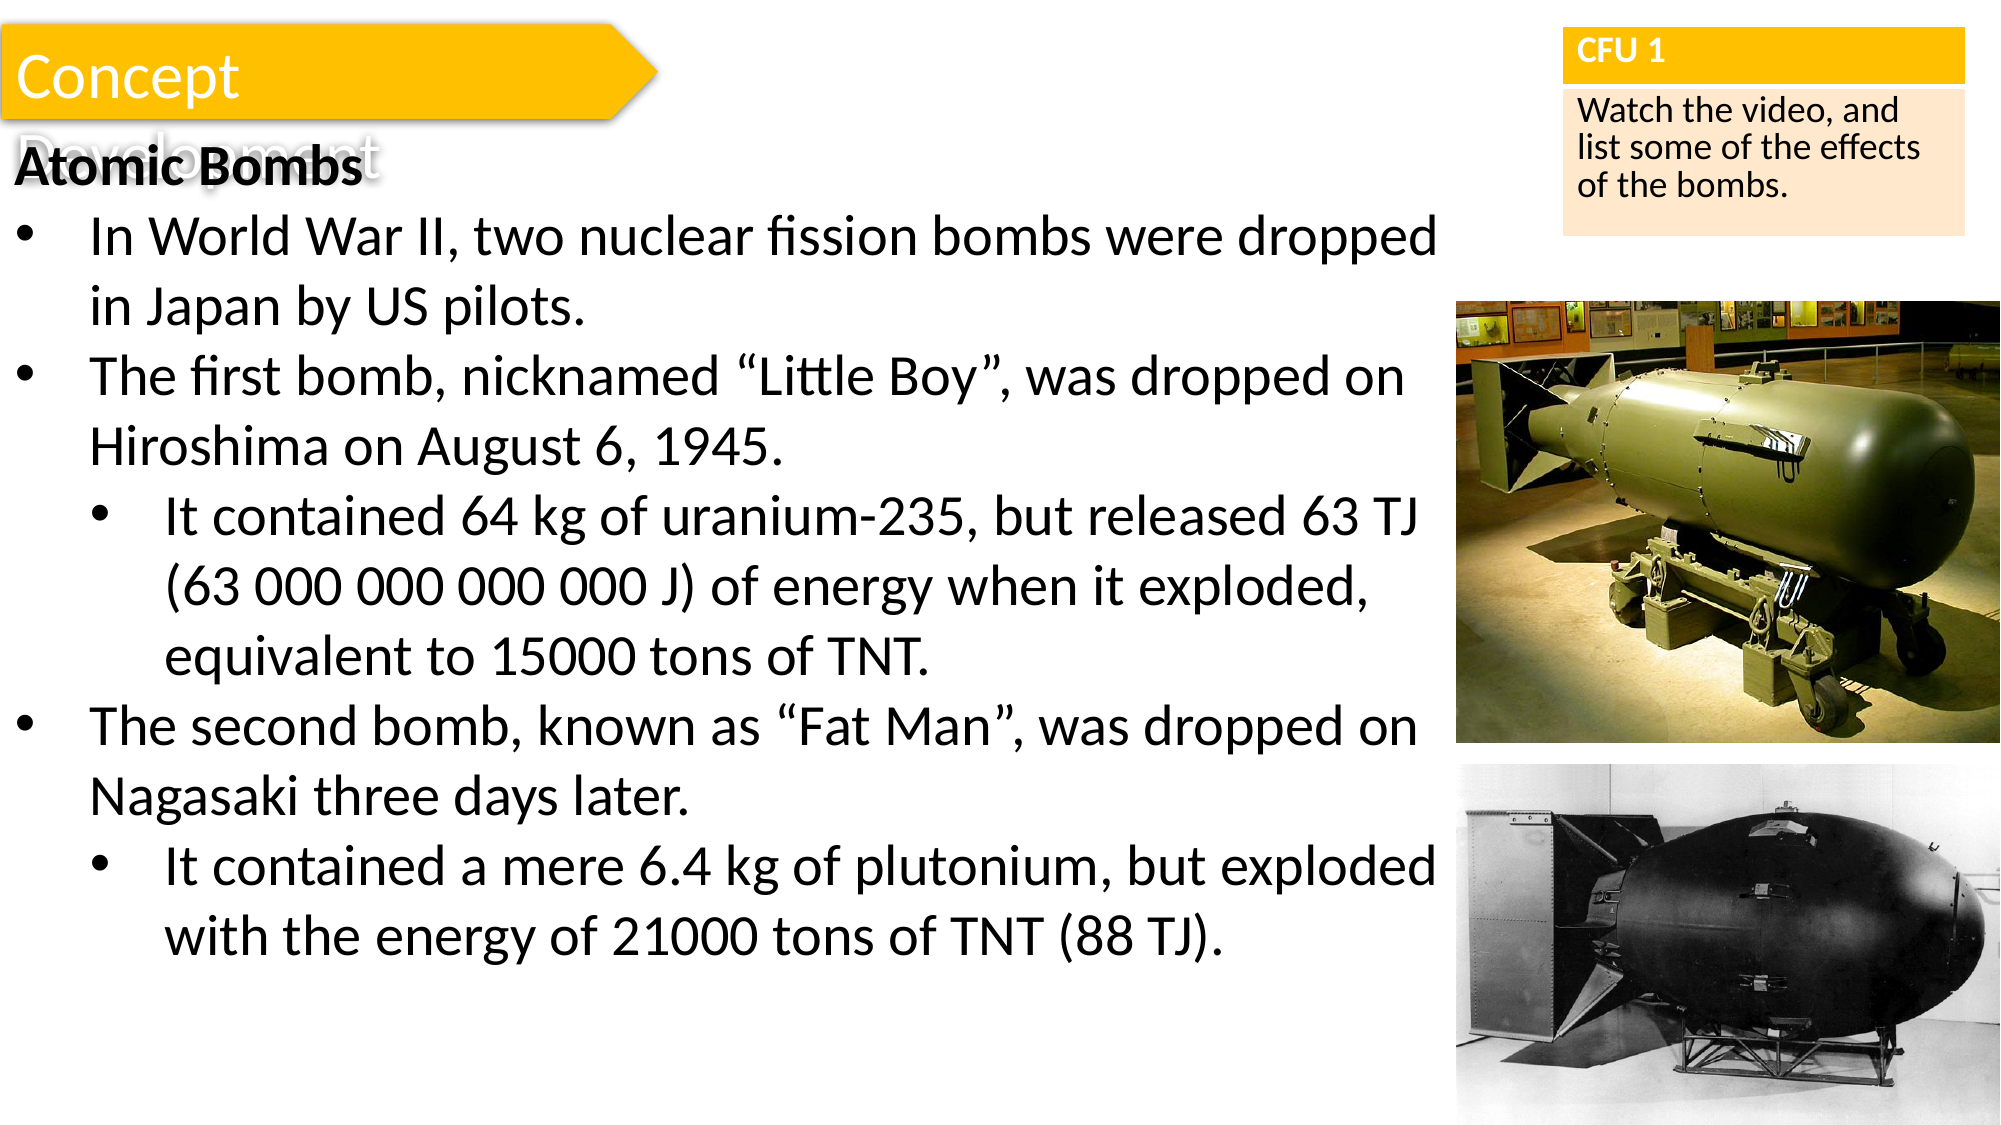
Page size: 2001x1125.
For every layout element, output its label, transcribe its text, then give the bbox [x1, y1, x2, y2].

table_header CFU 1 [1563, 27, 1965, 84]
picture [1456, 764, 2000, 1125]
picture [1456, 301, 2000, 743]
text_box Concept Development [1, 24, 658, 119]
table_cell Watch the video, and list some of the effects of the bombs. [1563, 89, 1965, 236]
text_box Atomic Bombs In World War II, two nuclear fission bombs were dropped in Japan by US pilots. The first bomb, nicknamed “Little Boy”, was dropped on Hiroshima on August 6, 1945. It contained 64 kg of uranium-235, but released 63 TJ (63 000 000 000 000 J) of energy when it exploded, equivalent to 15000 tons of TNT. The second bomb, known as “Fat Man”, was dropped on Nagasaki three days later. It contained a mere 6.4 kg of plutonium, but exploded with the energy of 21000 tons of TNT (88 TJ). [0, 120, 1457, 975]
